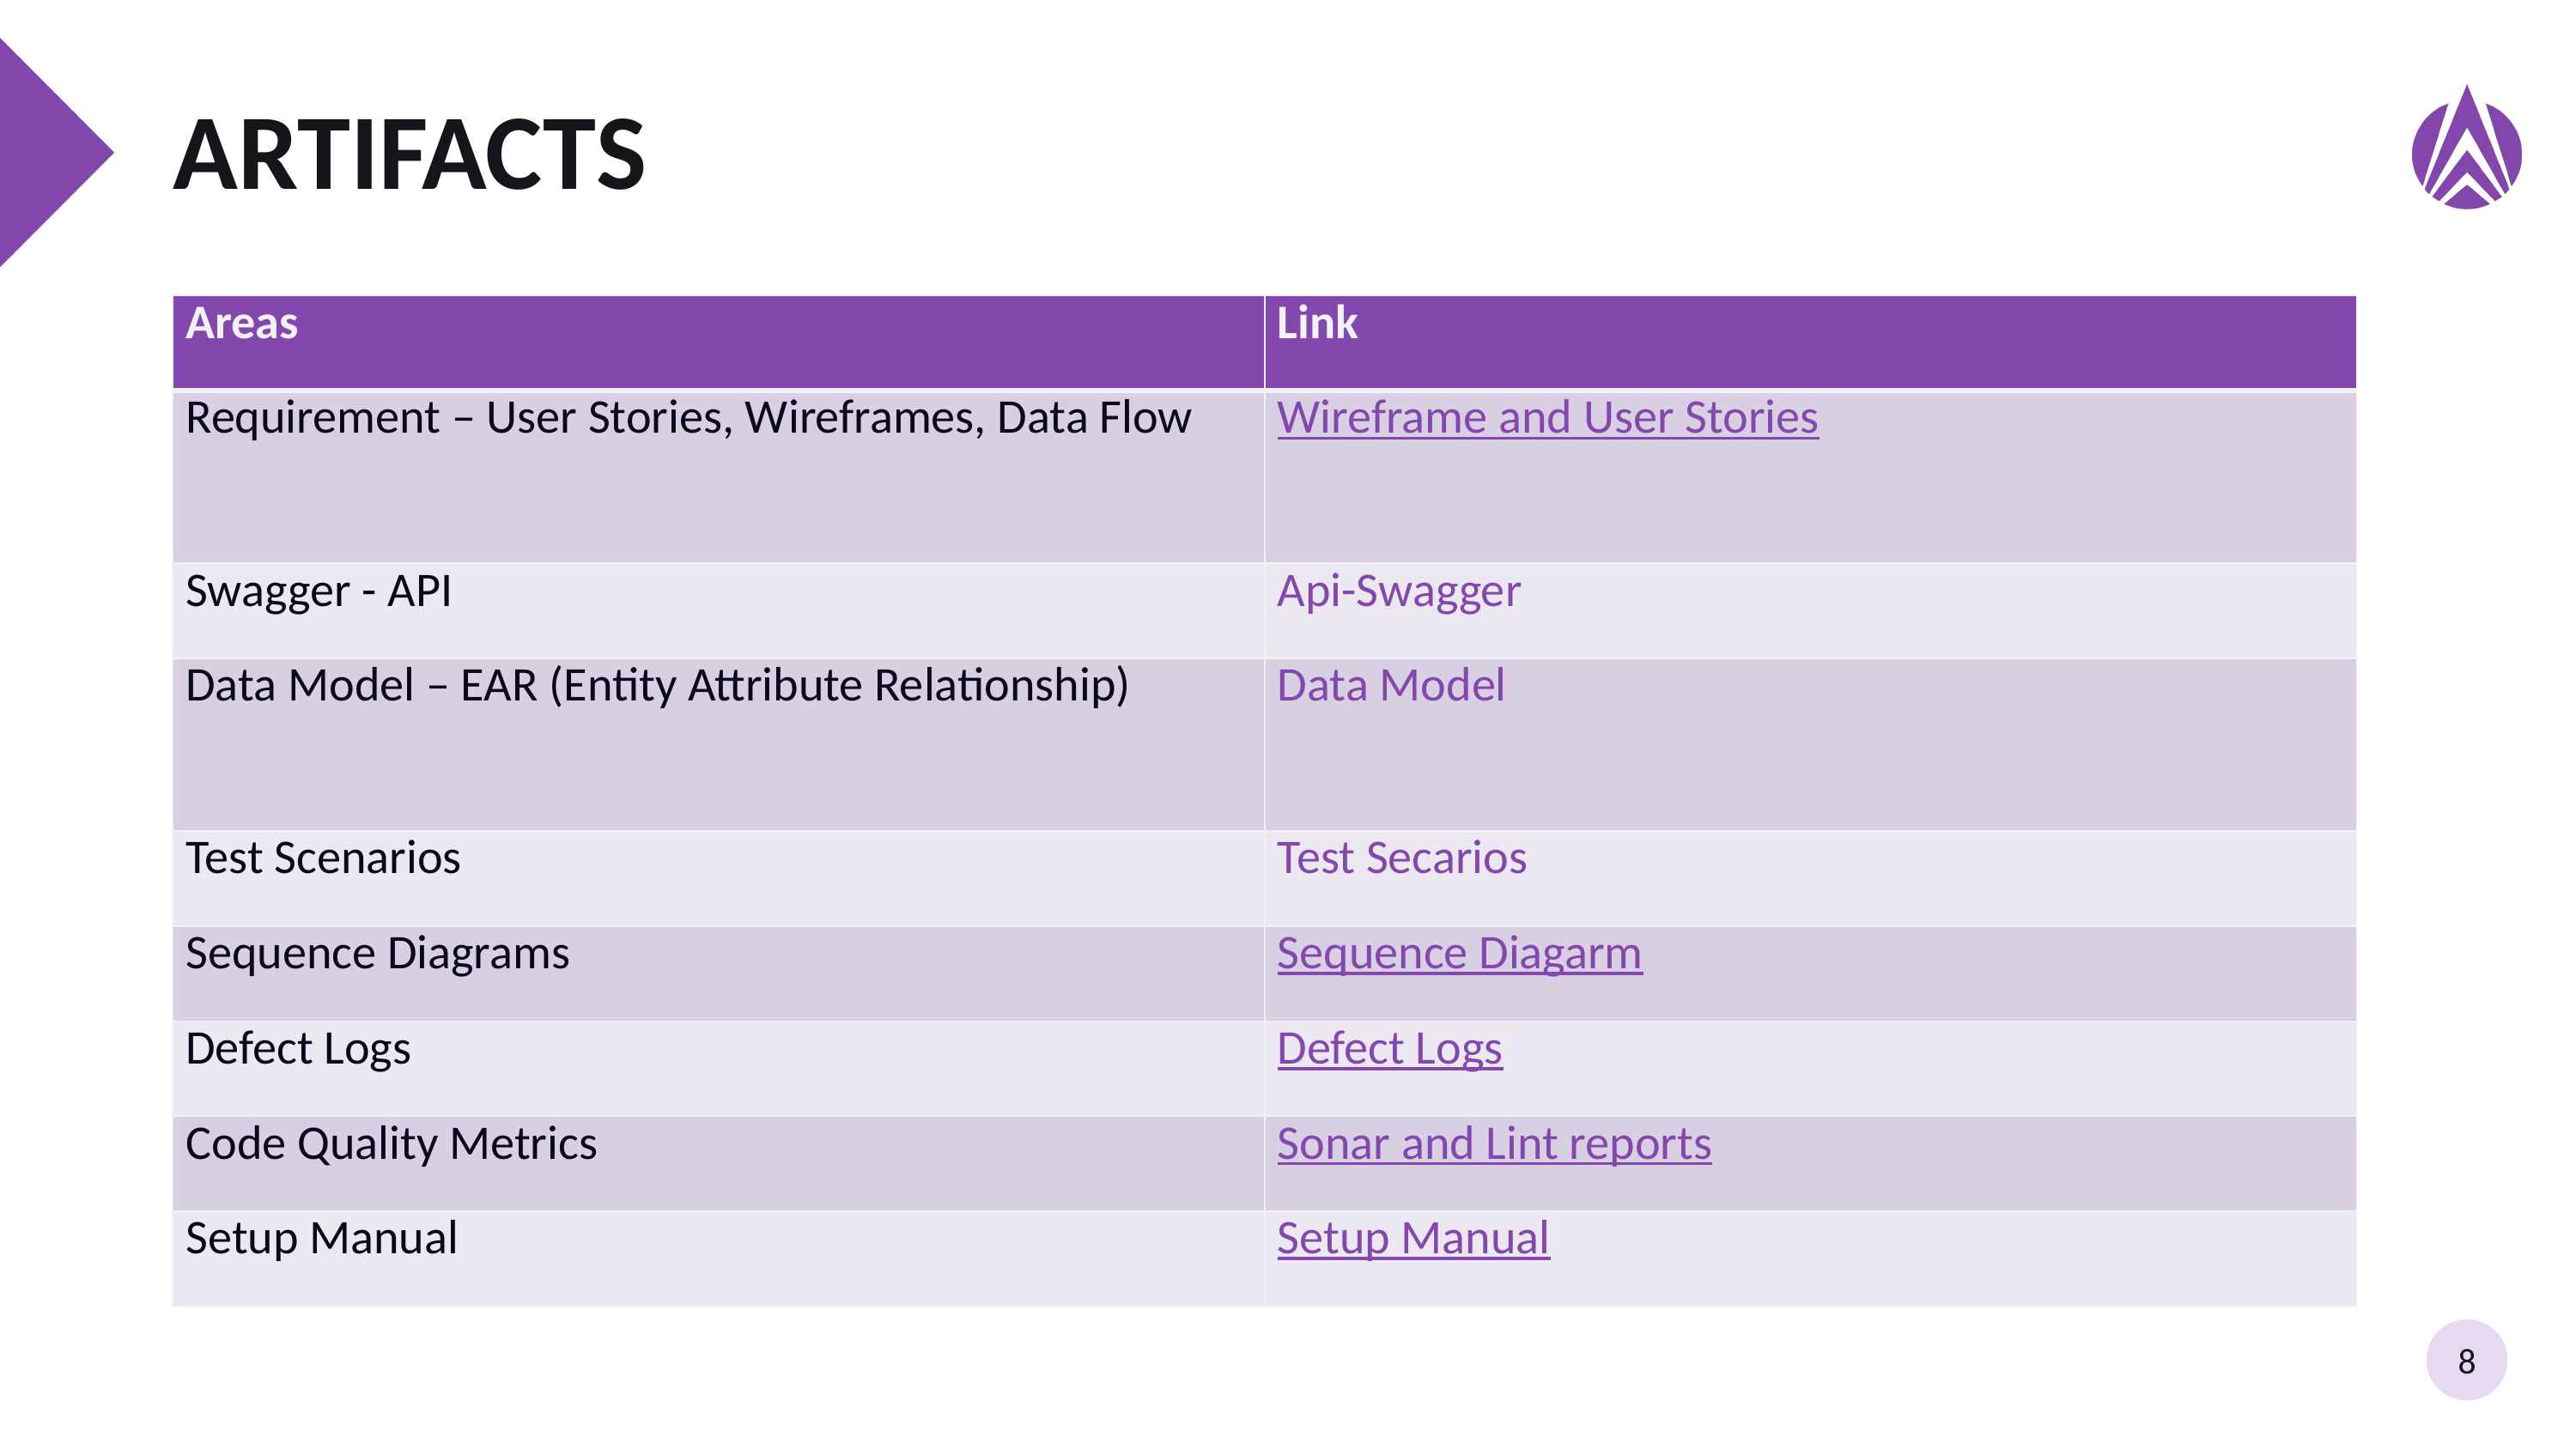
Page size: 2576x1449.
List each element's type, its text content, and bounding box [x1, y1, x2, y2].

table_cell Api-Swagger [1266, 564, 2356, 658]
table_cell Sequence Diagrams [173, 927, 1264, 1021]
table_cell Data Model – EAR (Entity Attribute Relationship) [173, 659, 1264, 830]
table_cell Data Model [1266, 659, 2356, 830]
table_cell Swagger - API [173, 564, 1264, 658]
table_cell Code Quality Metrics [173, 1117, 1264, 1210]
table_cell Requirement – User Stories, Wireframes, Data Flow [173, 393, 1264, 562]
title Artifacts [173, 107, 2357, 212]
picture [0, 38, 114, 267]
table_cell Defect Logs [1266, 1022, 2356, 1115]
table_cell Wireframe and User Stories [1266, 393, 2356, 562]
table_cell Sequence Diagarm [1266, 927, 2356, 1021]
table_header Link [1266, 296, 2356, 388]
table_cell Setup Manual [1266, 1212, 2356, 1306]
table_cell Setup Manual [173, 1212, 1264, 1306]
table_cell Test Secarios [1266, 832, 2356, 925]
table_cell Sonar and Lint reports [1266, 1117, 2356, 1210]
table_cell Test Scenarios [173, 832, 1264, 925]
picture [2412, 83, 2522, 209]
table_header Areas [173, 296, 1264, 388]
table_cell Defect Logs [173, 1022, 1264, 1115]
